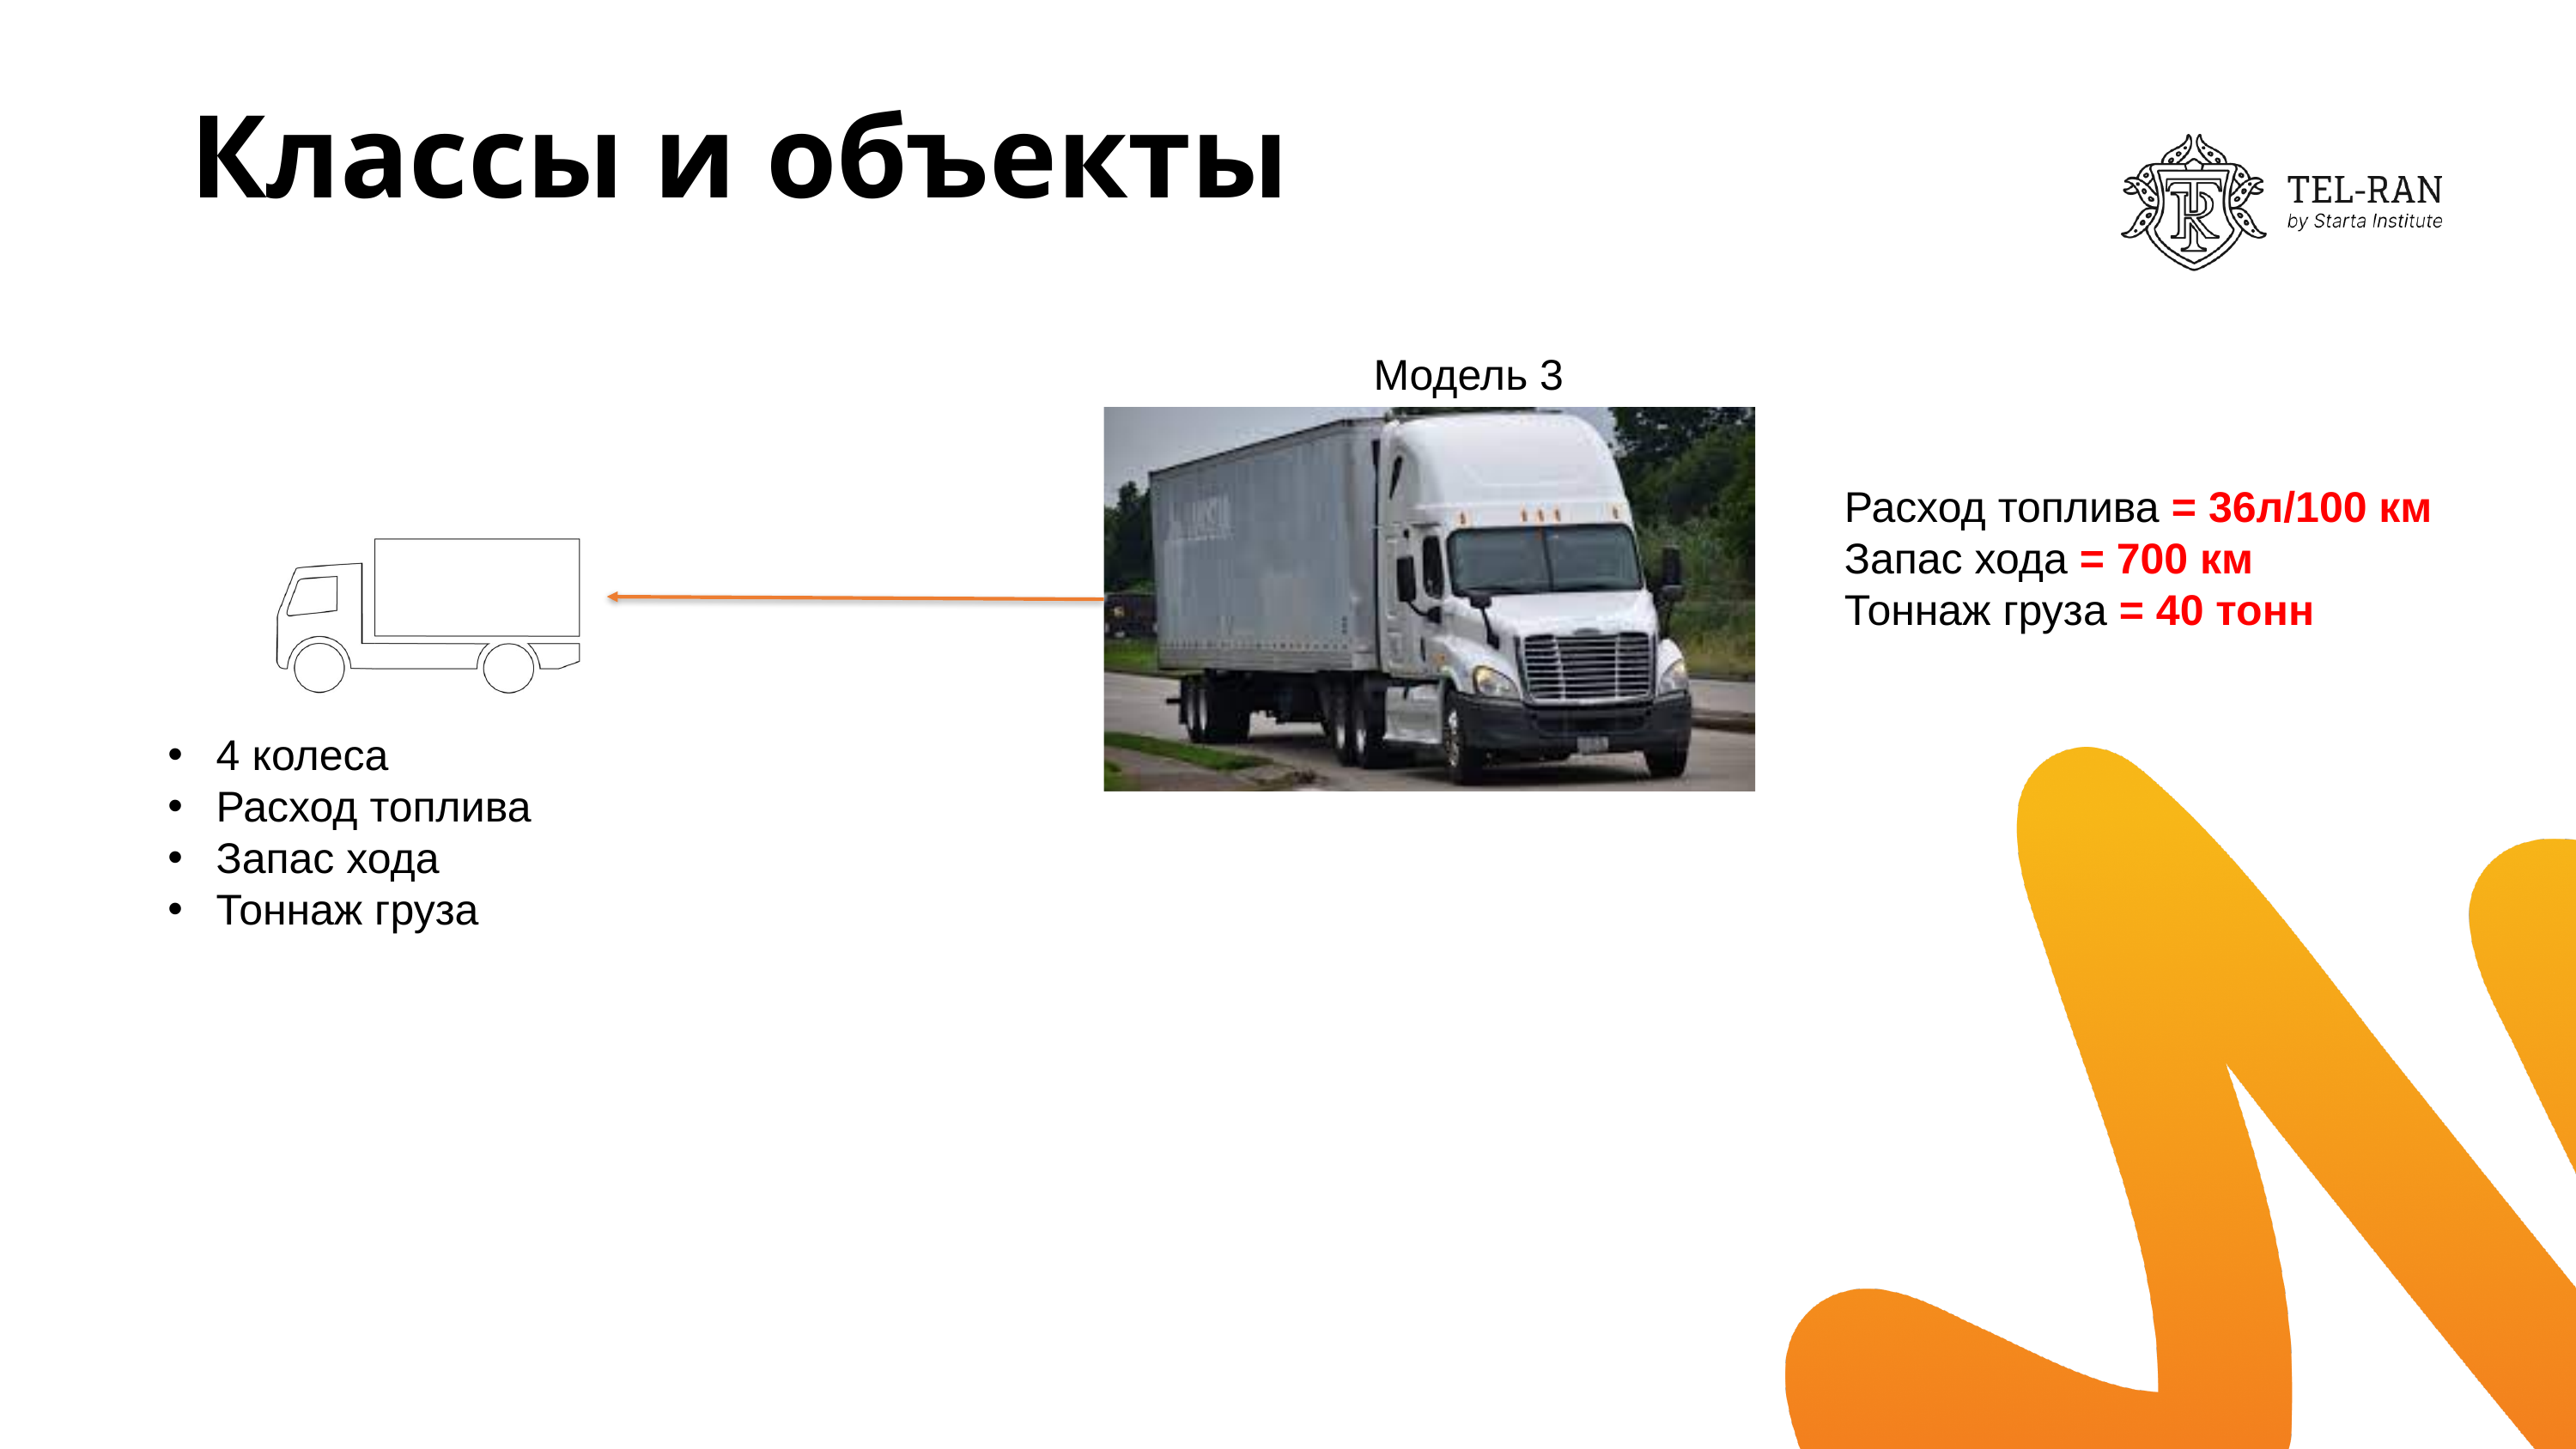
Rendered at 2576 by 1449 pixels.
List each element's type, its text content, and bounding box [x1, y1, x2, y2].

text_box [606, 596, 1104, 600]
title Классы и объекты [177, 76, 2107, 358]
picture [1103, 407, 2576, 1449]
picture [256, 486, 608, 708]
text_box Расход топлива = 36л/100 км Запас хода = 700 км Тоннаж груза = 40 тонн [1832, 472, 2445, 640]
text_box 4 колеса Расход топлива Запас хода Тоннаж груза [155, 721, 544, 941]
text_box Модель 3 [1360, 341, 1577, 405]
picture [2121, 134, 2442, 271]
